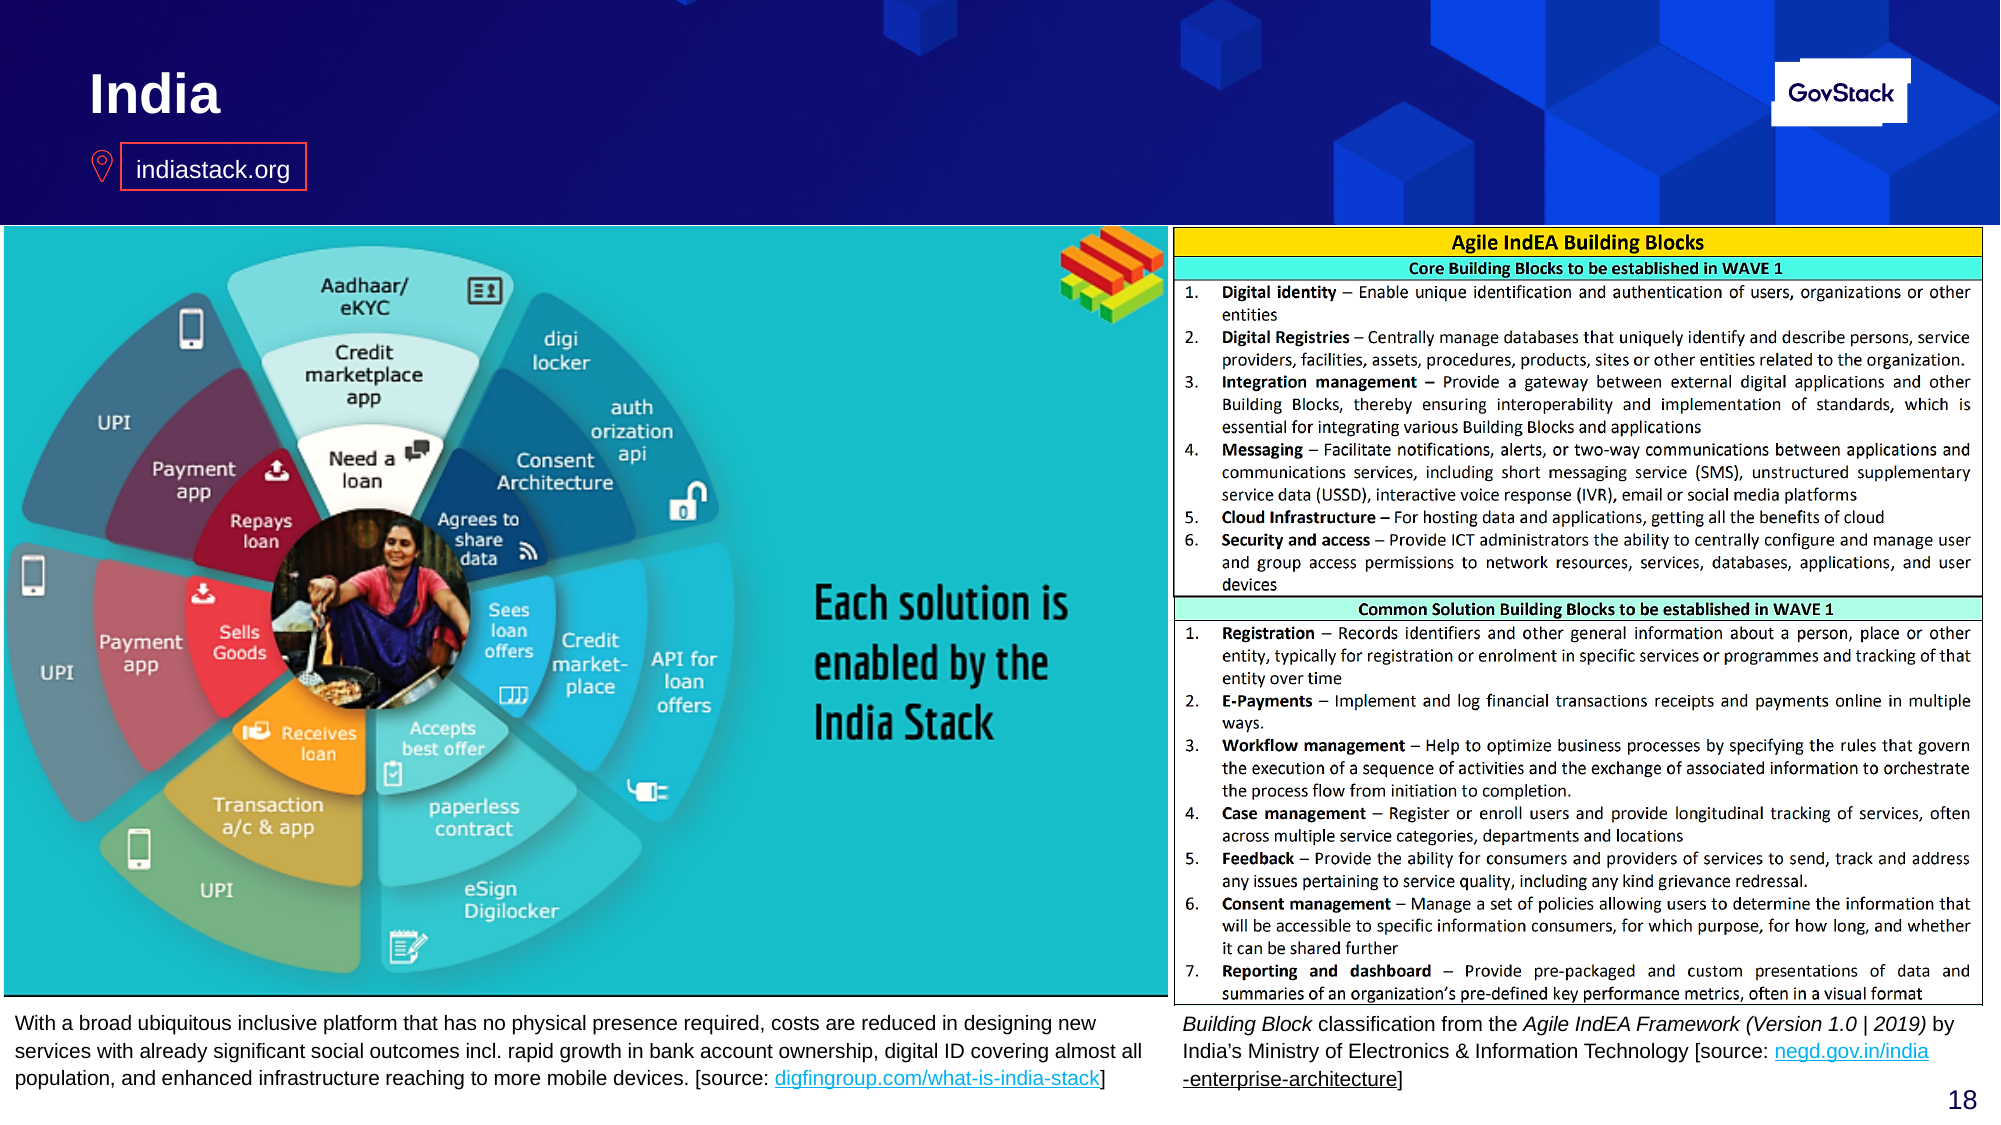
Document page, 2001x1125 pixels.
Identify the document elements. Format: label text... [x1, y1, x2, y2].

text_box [1173, 226, 1984, 1006]
text_box Building Block classification from the Agile IndEA Framework (Version 1.0 | 2019) by India’s Ministry of Electronics & Information Technology [source: negd.gov.in/india-enterprise-architecture] [1167, 1001, 1978, 1098]
title India [89, 64, 460, 120]
slide_number 18 [1864, 1098, 1978, 1115]
picture [3, 226, 1168, 997]
text_box With a broad ubiquitous inclusive platform that has no physical presence required, costs are reduced in designing new services with already significant social outcomes incl. rapid growth in bank account ownership, digital ID covering almost all population, and enhanced infrastructure reaching to more mobile devices. [source: digfingroup.com/what-is-india-stack] [0, 1000, 1165, 1097]
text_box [79, 143, 307, 189]
picture [0, 0, 2000, 225]
